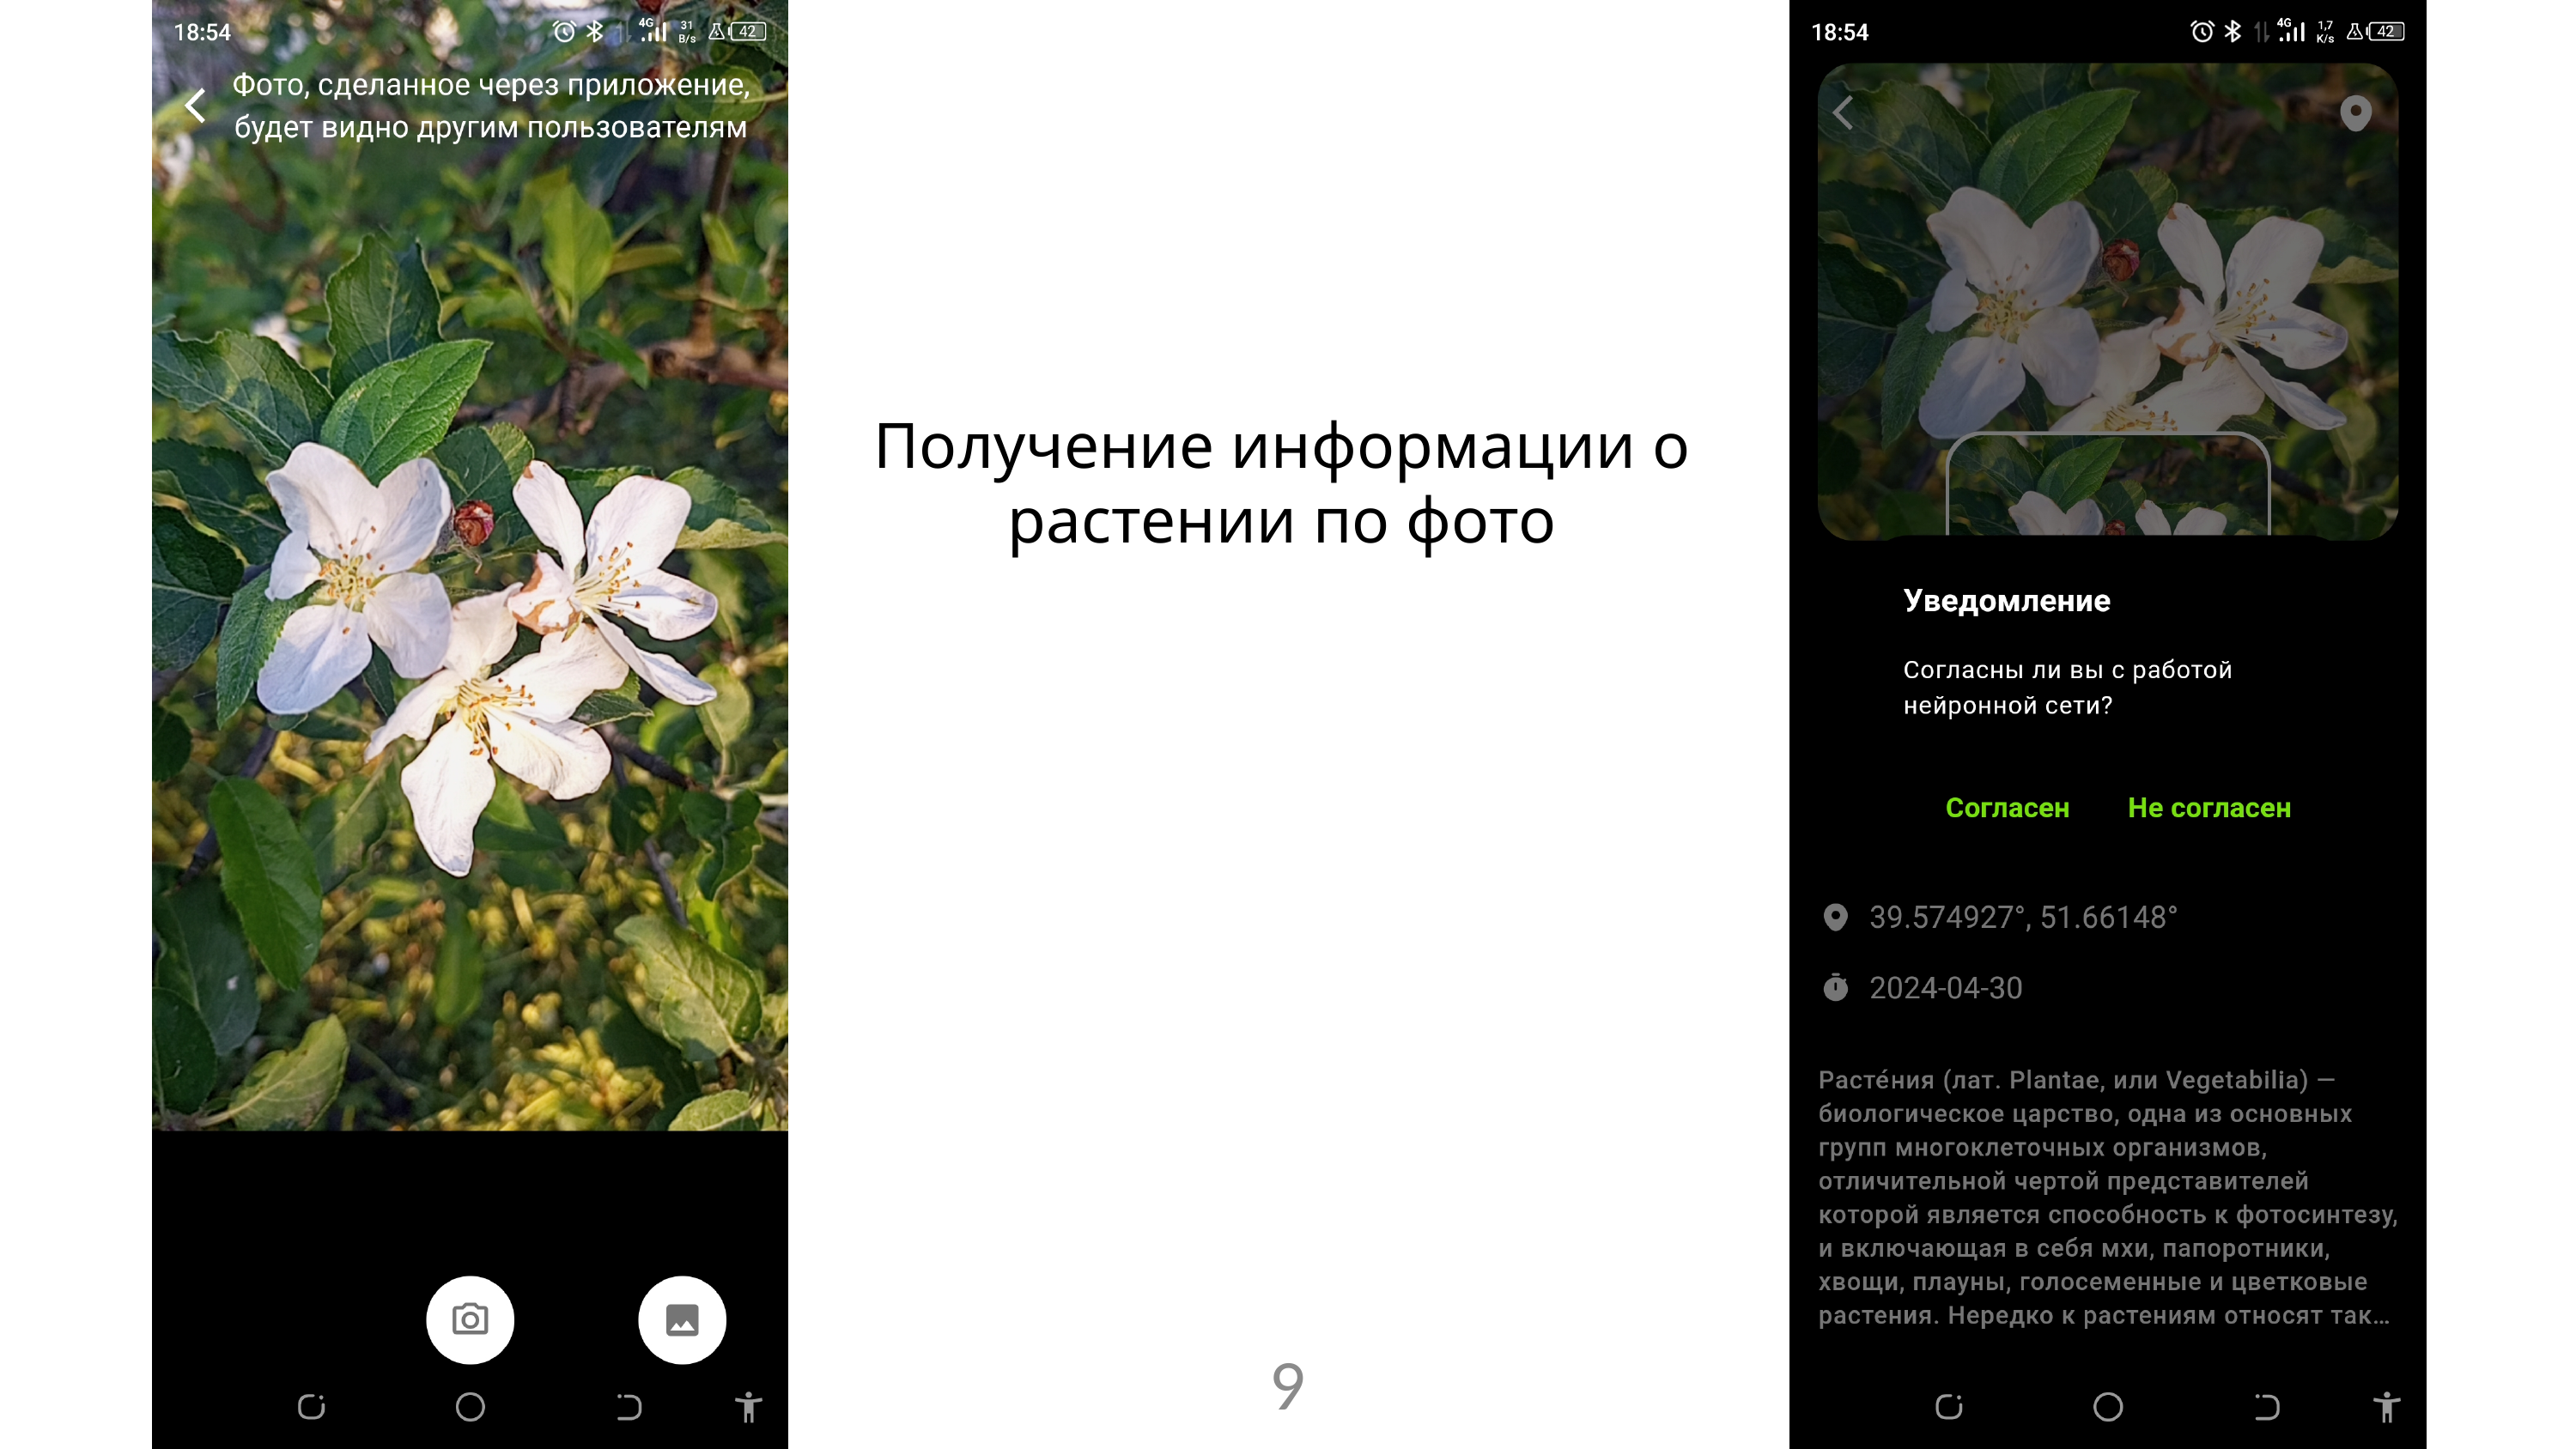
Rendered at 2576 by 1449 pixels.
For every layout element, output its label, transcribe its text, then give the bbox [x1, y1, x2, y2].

text_box Получение информации о растении по фото [811, 405, 1753, 556]
slide_number 9 [1138, 1355, 1438, 1408]
picture [1789, 0, 2427, 1449]
picture [151, 0, 789, 1449]
